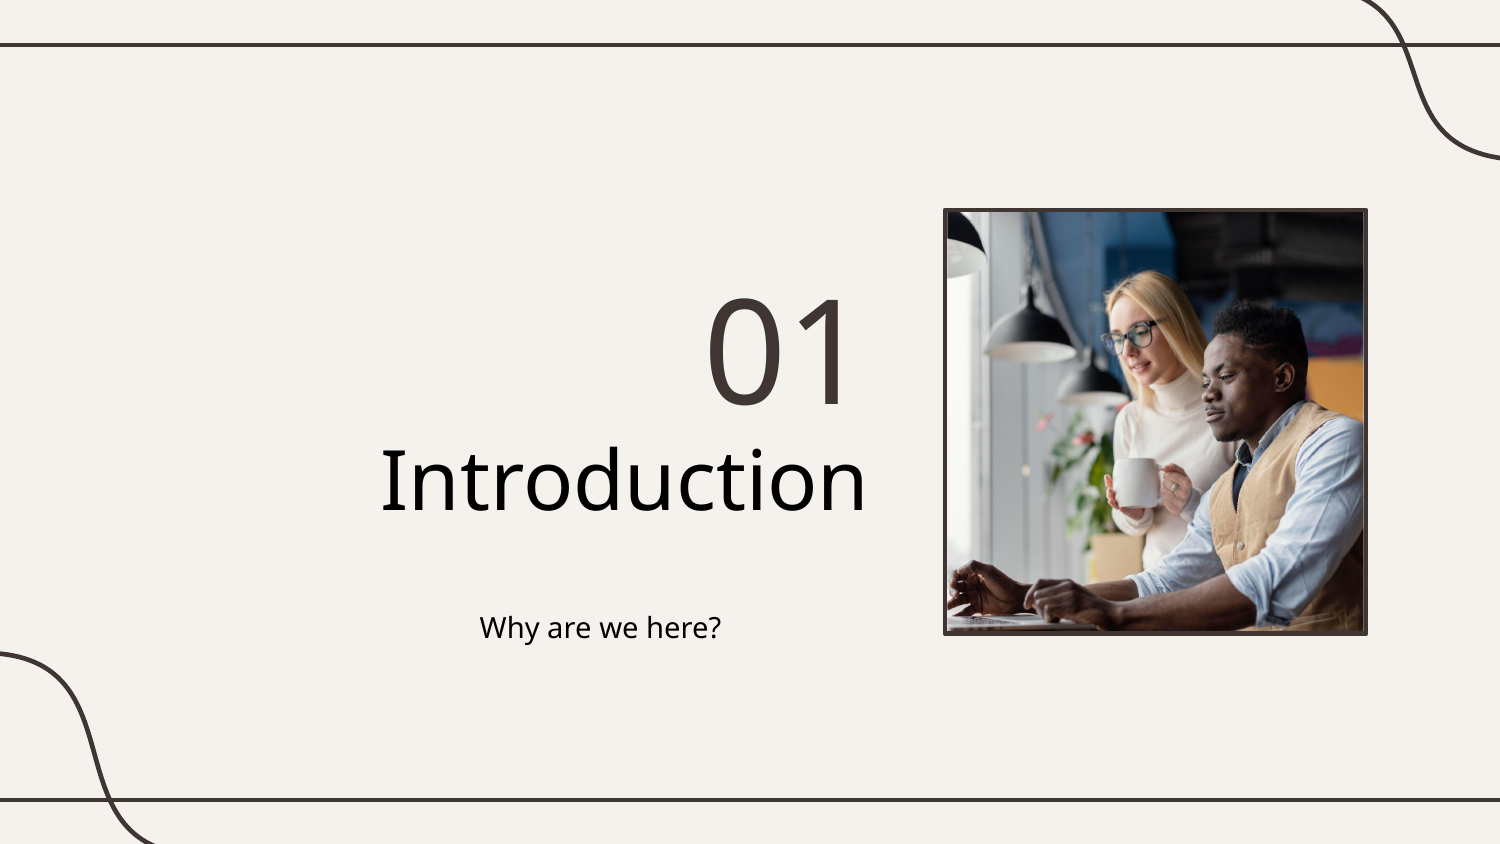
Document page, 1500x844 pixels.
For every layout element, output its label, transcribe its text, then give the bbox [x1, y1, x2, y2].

title Introduction [70, 412, 885, 595]
picture [947, 212, 1364, 632]
subtitle Why are we here? [136, 594, 885, 660]
title 01 [613, 243, 885, 404]
